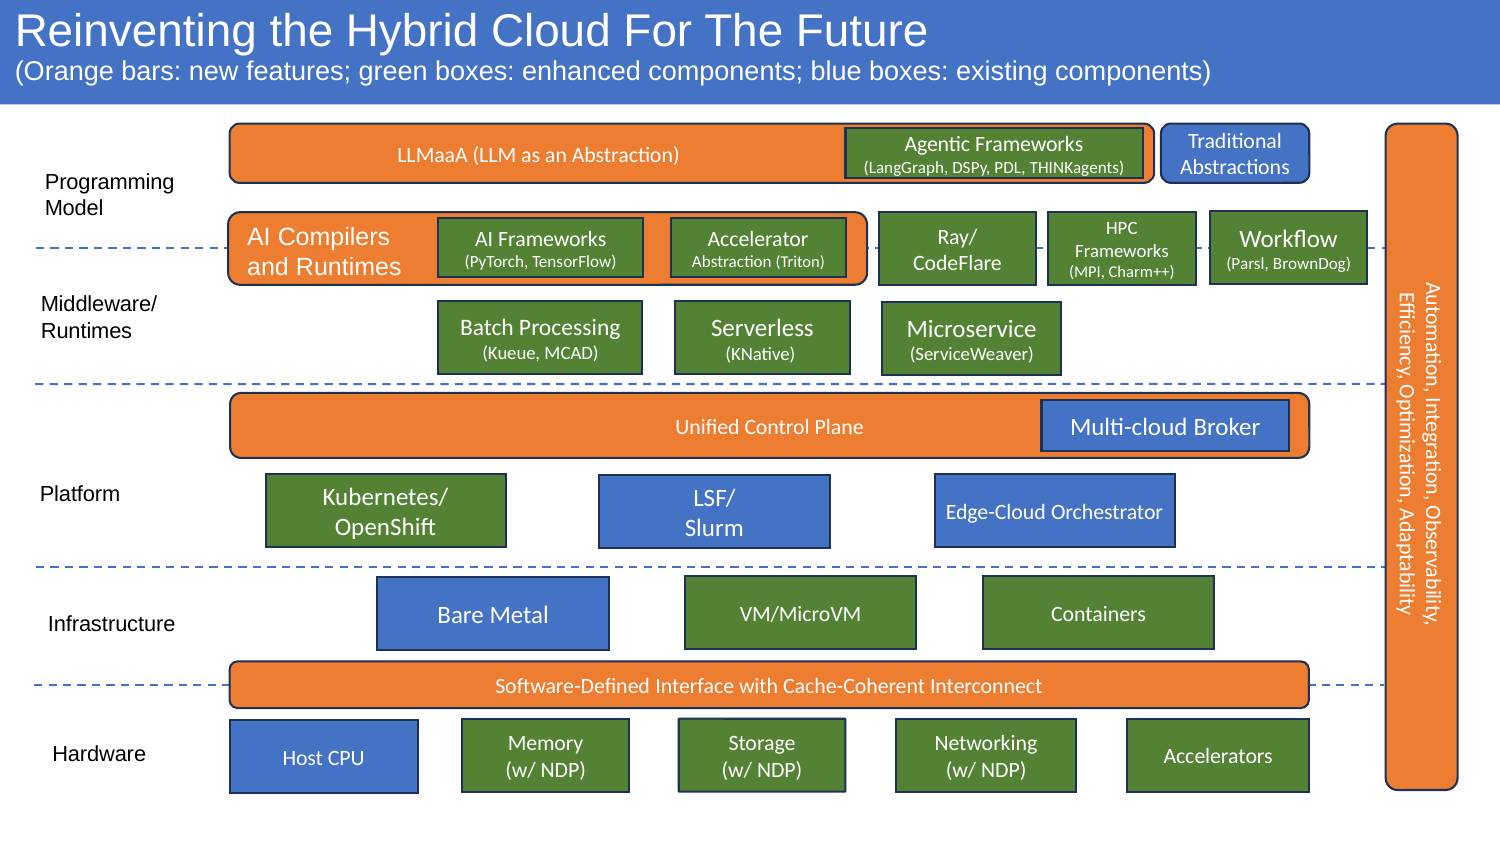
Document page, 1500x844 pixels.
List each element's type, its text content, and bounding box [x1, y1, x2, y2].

text_box [414, 248, 869, 286]
text_box Ray/ CodeFlare [878, 211, 1037, 247]
text_box Reinventing the Hybrid Cloud For The Future (Orange bars: new features; green boxes: enhanced components; blue boxes: existing components) [0, 0, 1500, 105]
text_box Unified Control Plane [229, 391, 1311, 459]
text_box [227, 248, 235, 285]
text_box Edge-Cloud Orchestrator [934, 473, 1176, 548]
text_box AI Compilers and Runtimes [235, 214, 414, 247]
text_box Agentic Frameworks (LangGraph, DSPy, PDL, THINKagents) [844, 127, 1144, 179]
text_box Workflow (Parsl, BrownDog) [1209, 210, 1368, 247]
text_box Automation, Integration, Observability, Efficiency, Optimization, Adaptability [1384, 122, 1459, 792]
text_box Kubernetes/ OpenShift [265, 473, 507, 548]
text_box Bare Metal [376, 576, 610, 651]
text_box Accelerators [1126, 718, 1310, 793]
text_box Microservice (ServiceWeaver) [881, 301, 1062, 376]
text_box LSF/ Slurm [598, 474, 831, 549]
text_box Software-Defined Interface with Cache-Coherent Interconnect [228, 685, 1310, 710]
text_box Workflow (Parsl, BrownDog) [1209, 248, 1368, 285]
text_box Platform [28, 473, 132, 512]
text_box AI Frameworks (PyTorch, TensorFlow) [437, 248, 644, 278]
text_box Networking (w/ NDP) [895, 718, 1077, 793]
text_box AI Frameworks (PyTorch, TensorFlow) [437, 217, 644, 247]
text_box HPC Frameworks (MPI, Charm++) [1047, 211, 1197, 247]
text_box Ray/ CodeFlare [878, 248, 1037, 286]
text_box Storage (w/ NDP) [677, 717, 847, 793]
text_box Middleware/ Runtimes [29, 284, 169, 349]
text_box Batch Processing (Kueue, MCAD) [437, 300, 643, 375]
text_box Host CPU [229, 719, 419, 794]
text_box Serverless (KNative) [674, 300, 851, 375]
text_box Accelerator Abstraction (Triton) [670, 217, 847, 247]
text_box Traditional Abstractions [1159, 122, 1311, 184]
text_box VM/MicroVM [684, 575, 917, 650]
text_box Hardware [37, 731, 162, 773]
text_box HPC Frameworks (MPI, Charm++) [1047, 248, 1197, 286]
text_box AI Compilers and Runtimes [235, 248, 414, 286]
text_box LLMaaA (LLM as an Abstraction) [228, 122, 1156, 184]
text_box Containers [982, 575, 1215, 650]
text_box Programming Model [29, 160, 190, 228]
text_box Software-Defined Interface with Cache-Coherent Interconnect [228, 660, 1310, 684]
text_box [227, 211, 869, 247]
text_box Accelerator Abstraction (Triton) [670, 248, 847, 278]
text_box Infrastructure [36, 603, 188, 642]
text_box Multi-cloud Broker [1040, 399, 1290, 452]
text_box Memory (w/ NDP) [461, 718, 630, 793]
